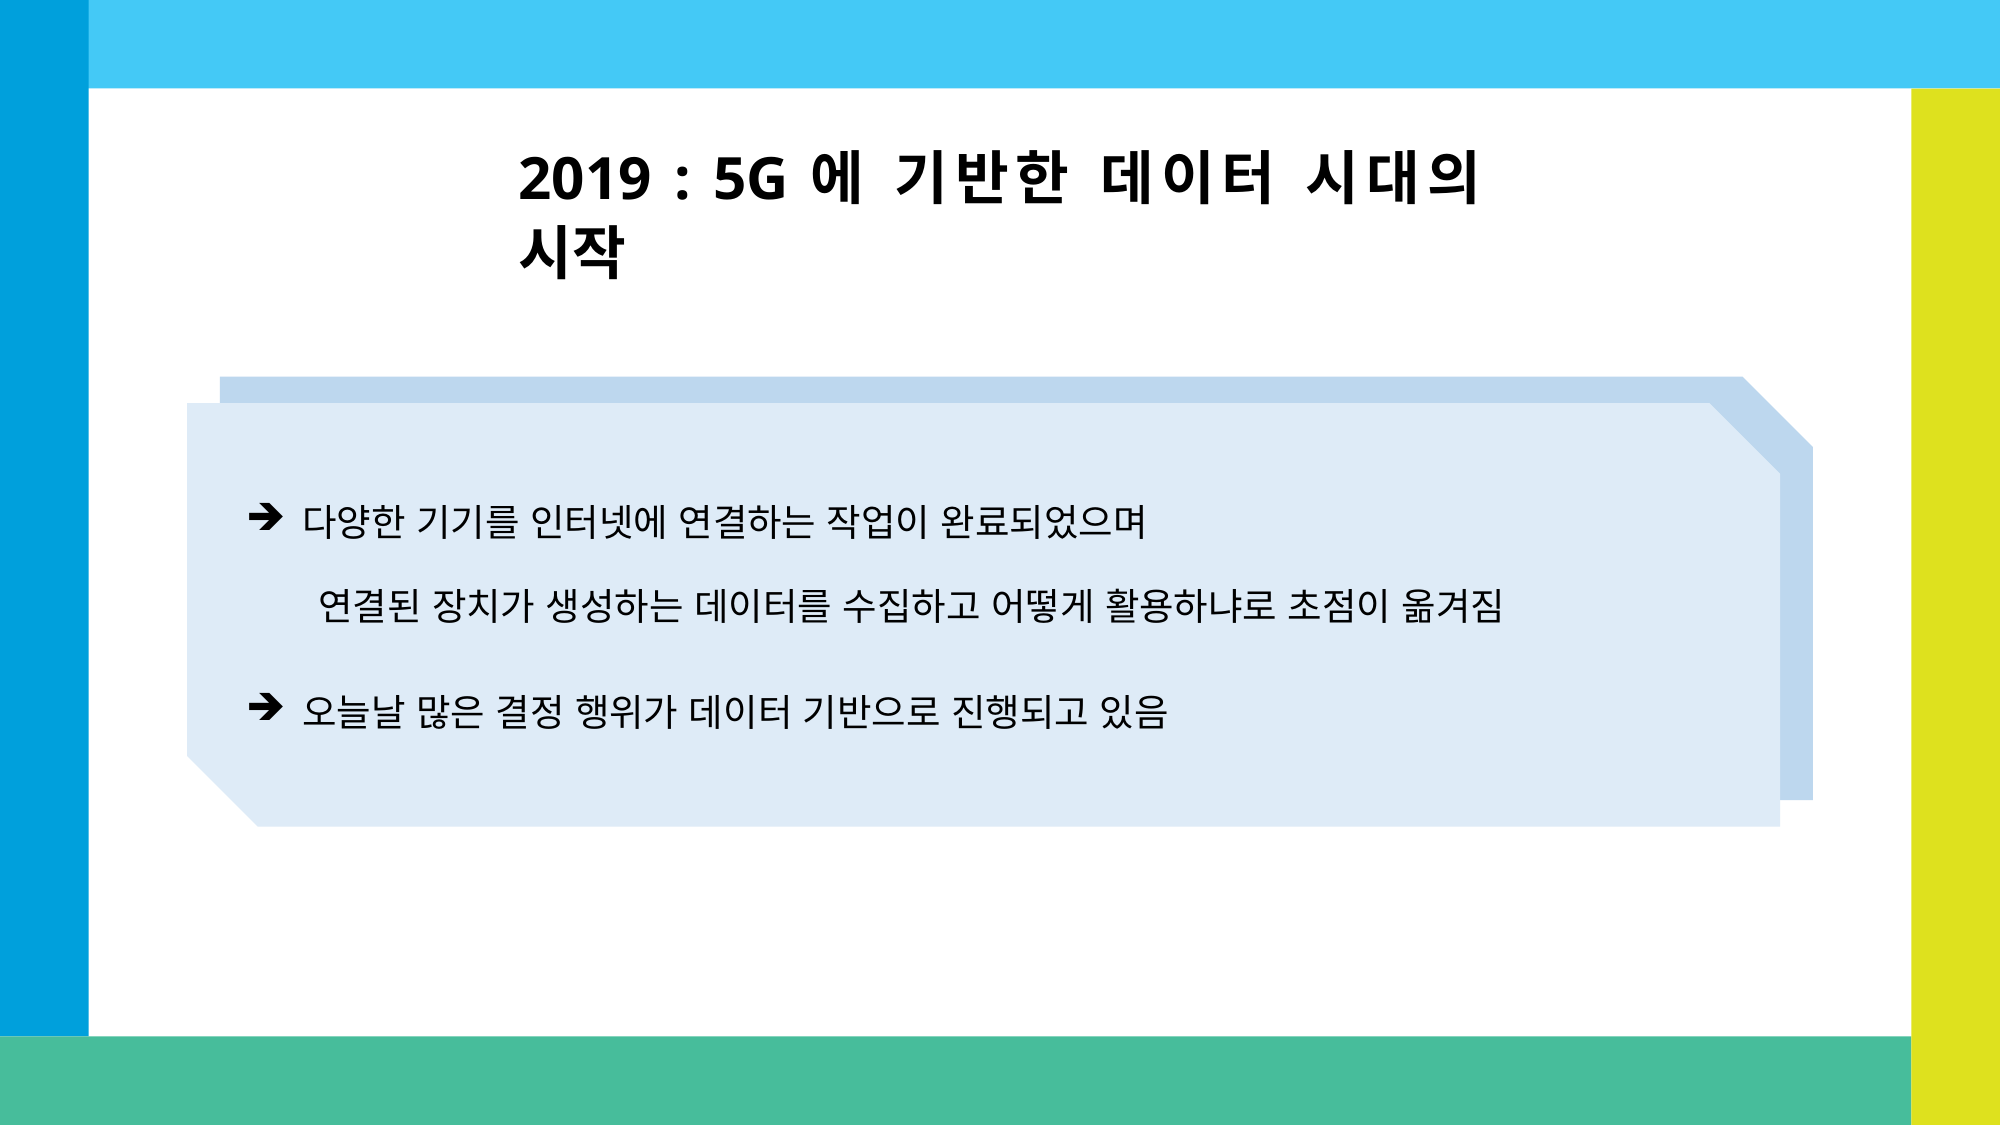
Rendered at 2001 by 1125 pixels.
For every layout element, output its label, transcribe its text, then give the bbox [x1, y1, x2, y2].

text_box [90, 0, 2000, 89]
text_box 다양한 기기를 인터넷에 연결하는 작업이 완료되었으며 연결된 장치가 생성하는 데이터를 수집하고 어떻게 활용하냐로 초점이 옮겨짐 오늘날 많은 결정 행위가 데이터 기반으로 진행되고 있음 [231, 468, 1743, 742]
text_box 2019 : 5G에 기반한 데이터 시대의 시작 [503, 129, 1496, 219]
text_box [1910, 87, 2000, 1125]
text_box [0, 1035, 1910, 1125]
text_box [0, 0, 90, 1035]
text_box [185, 402, 1782, 828]
text_box [218, 375, 1815, 802]
